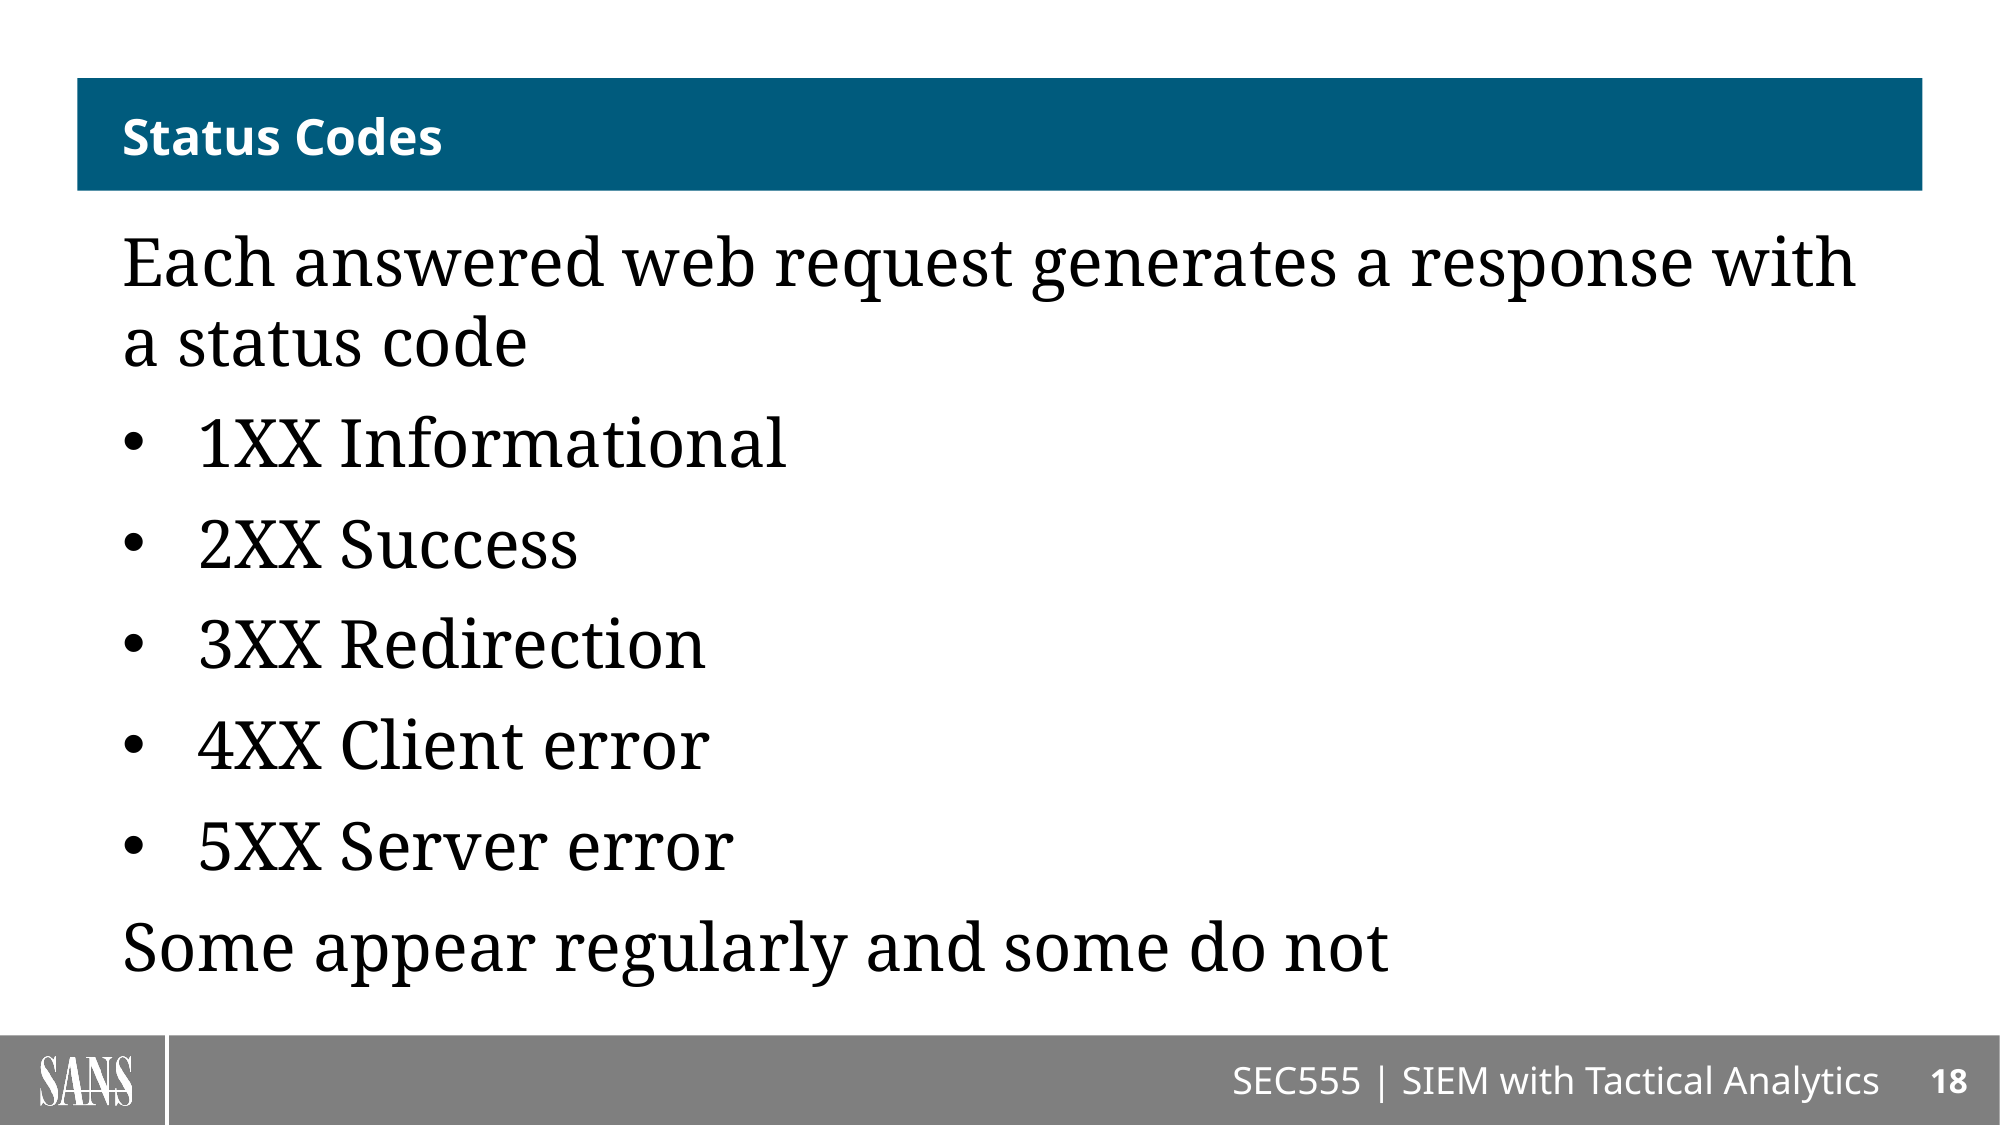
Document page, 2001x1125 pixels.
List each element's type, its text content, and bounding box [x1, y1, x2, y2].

list Each answered web request generates a response with a status code 1XX Informational 2XX Success 3XX Redirection 4XX Client error 5XX Server error Some appear regularly and some do not [107, 212, 1893, 1013]
title Status Codes [107, 78, 1893, 191]
